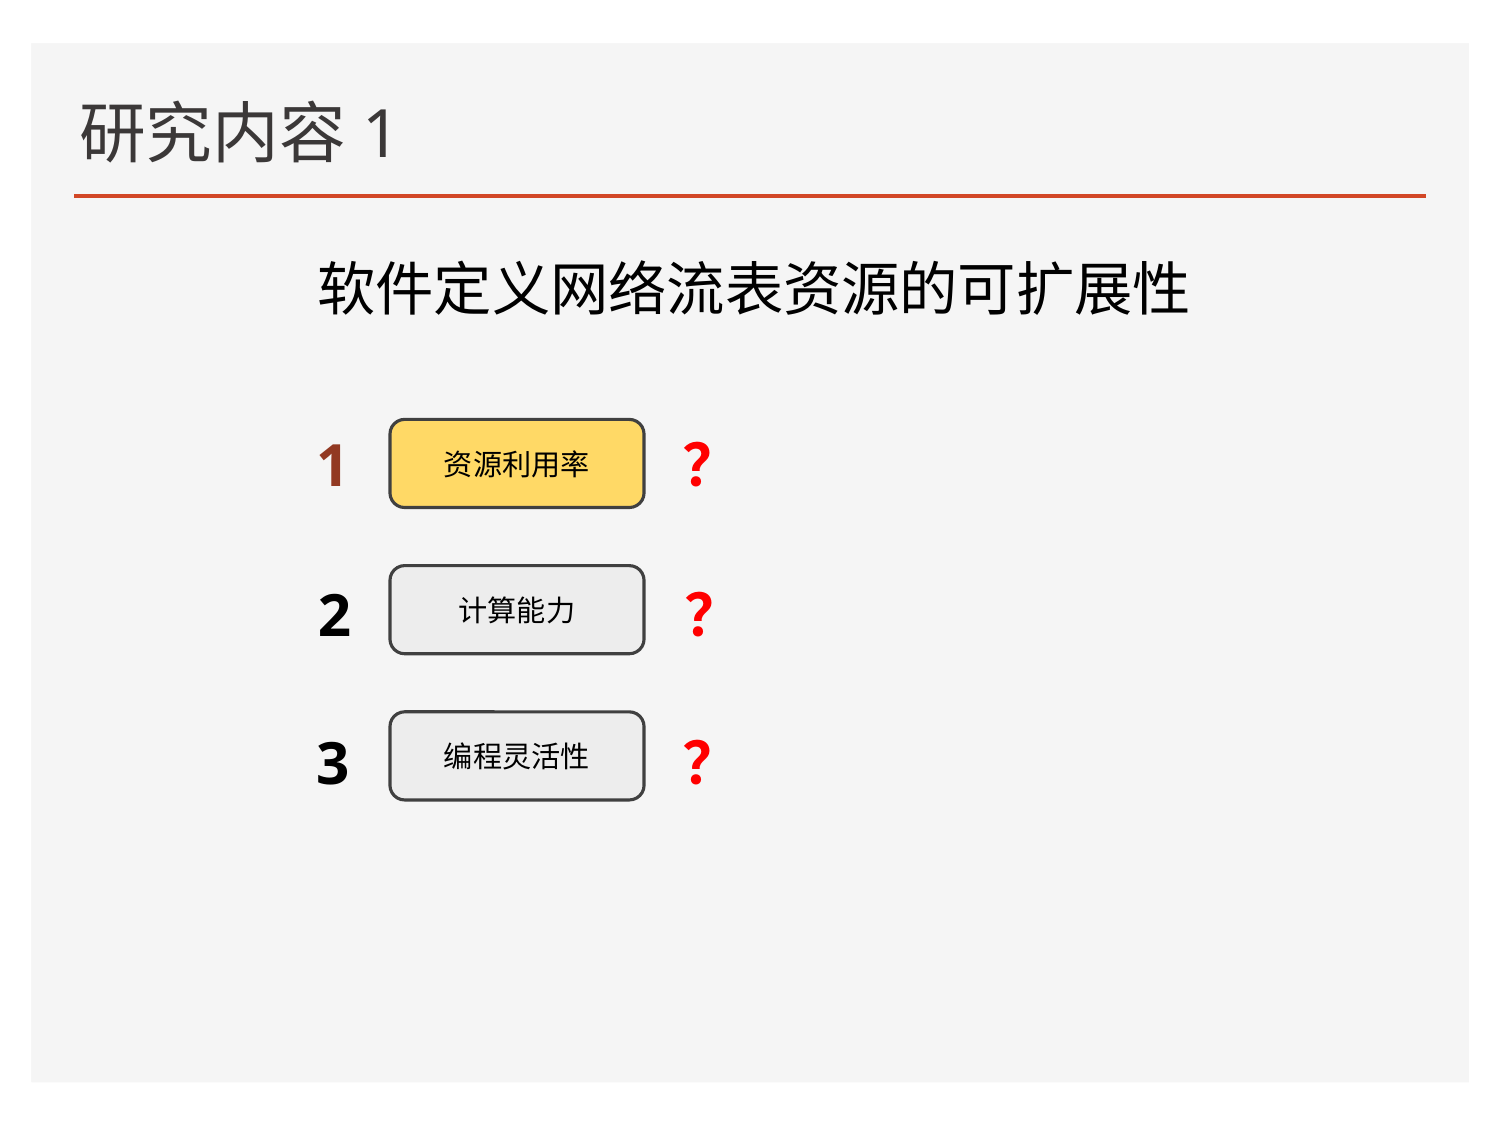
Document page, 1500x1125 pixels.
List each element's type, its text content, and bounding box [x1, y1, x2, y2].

text_box 2 [303, 570, 367, 656]
text_box 计算能力 [388, 564, 646, 655]
text_box ？ [667, 718, 756, 804]
text_box 资源利用率 [388, 418, 646, 509]
text_box 软件定义网络流表资源的可扩展性 [302, 244, 1500, 330]
text_box 1 [301, 420, 365, 506]
title 研究内容1 [64, 73, 1483, 179]
text_box ？ [669, 570, 758, 656]
text_box 3 [301, 718, 365, 804]
text_box ？ [667, 420, 756, 506]
text_box 编程灵活性 [388, 710, 646, 801]
